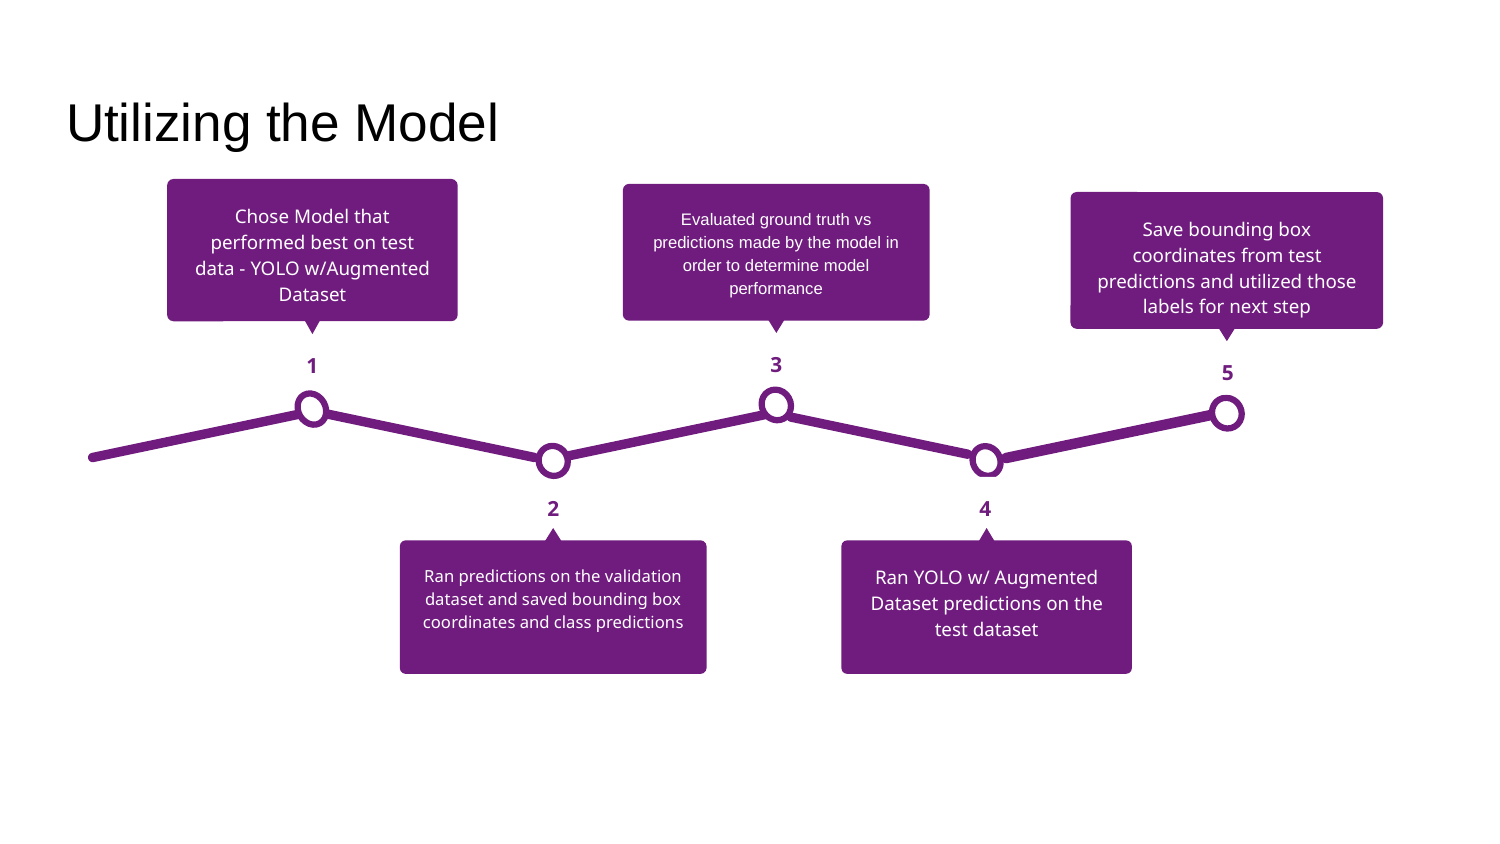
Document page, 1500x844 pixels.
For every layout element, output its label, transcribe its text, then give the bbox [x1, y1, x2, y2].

title Utilizing the Model [51, 72, 1449, 167]
text_box [630, 434, 696, 438]
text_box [166, 178, 458, 432]
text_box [622, 183, 930, 427]
text_box [88, 437, 199, 463]
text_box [399, 439, 707, 675]
text_box [848, 434, 914, 438]
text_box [1070, 191, 1384, 435]
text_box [841, 439, 1133, 675]
